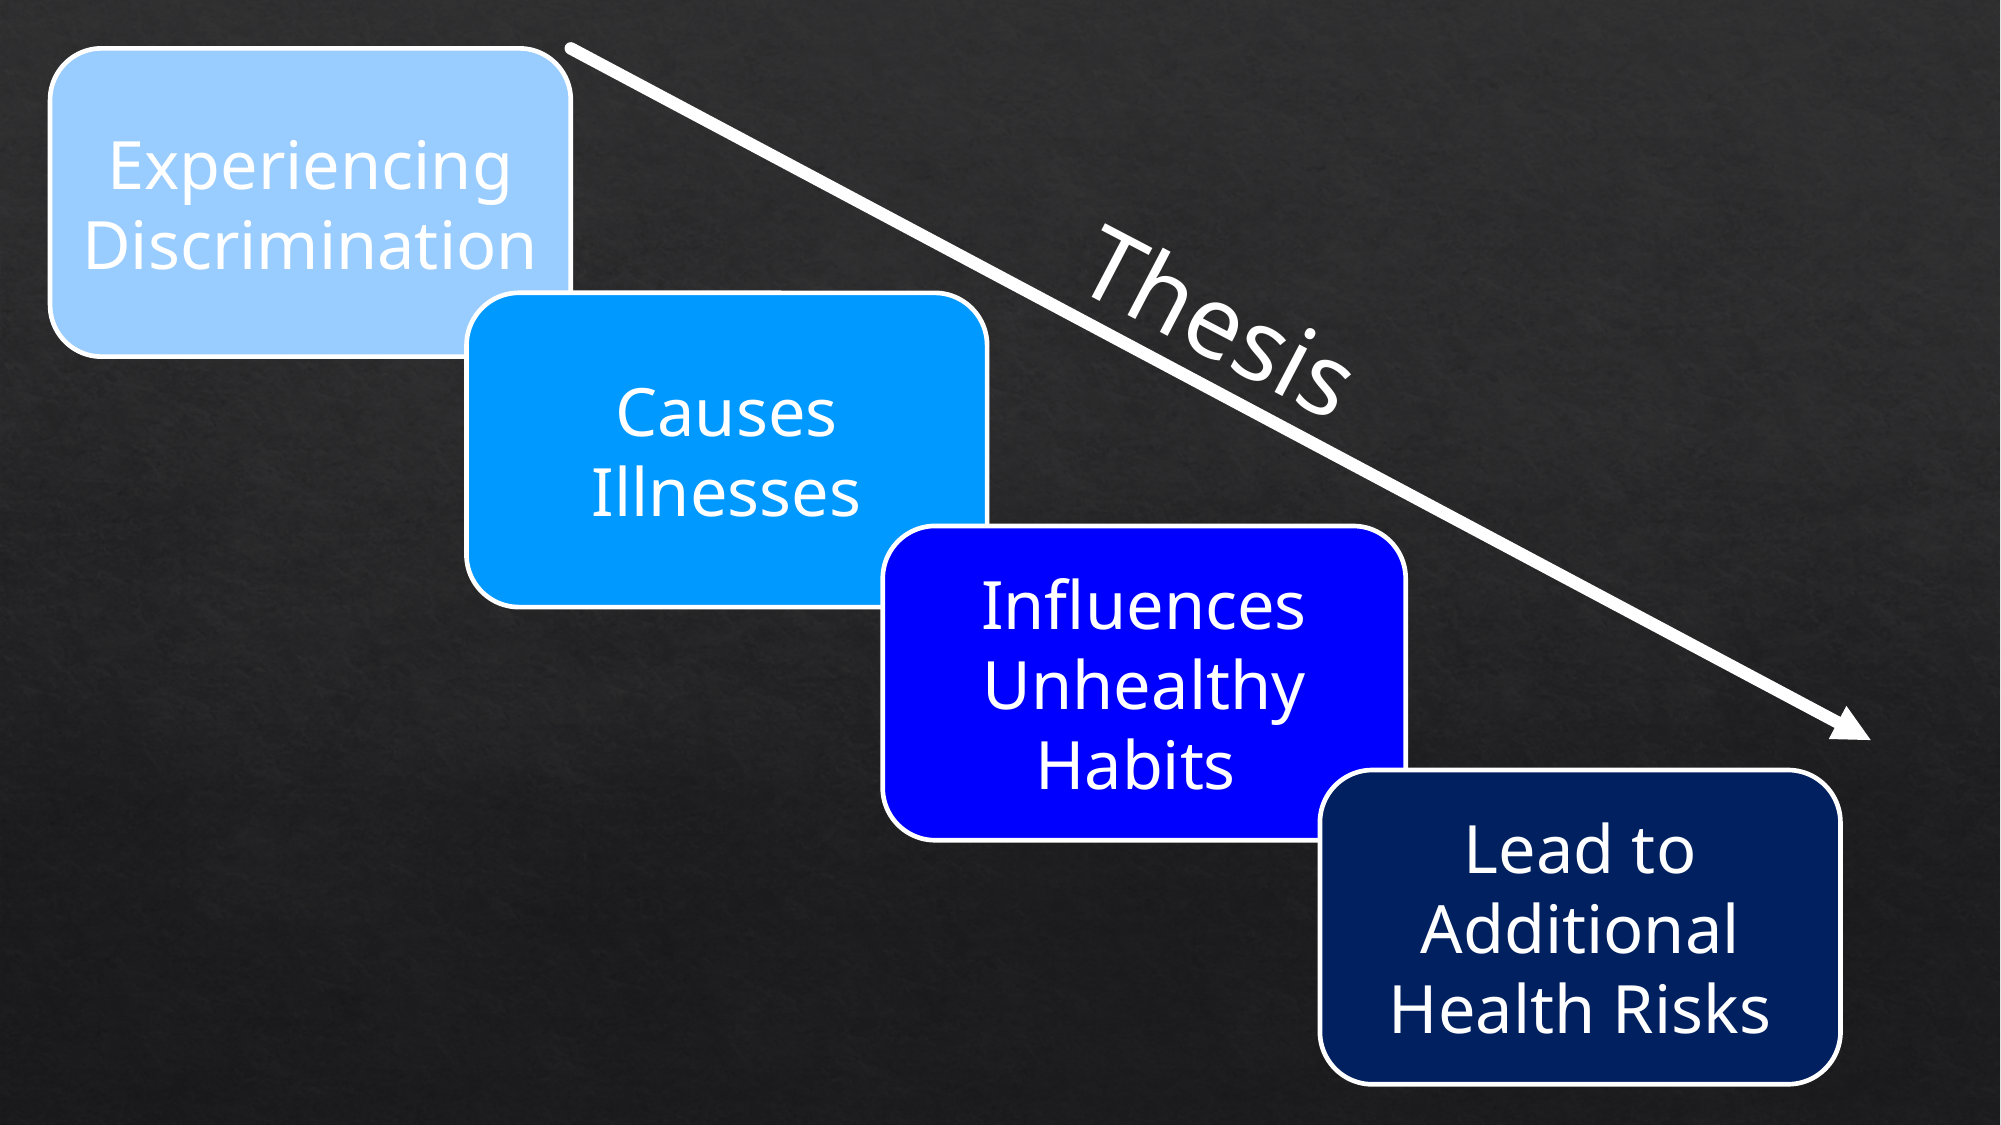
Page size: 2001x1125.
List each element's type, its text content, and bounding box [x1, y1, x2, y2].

text_box Causes Illnesses [465, 291, 562, 609]
text_box Lead to Additional Health Risks [1318, 768, 1842, 1086]
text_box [570, 48, 1871, 741]
text_box Experiencing Discrimination [48, 47, 562, 358]
text_box Influences Unhealthy Habits [881, 752, 1407, 842]
